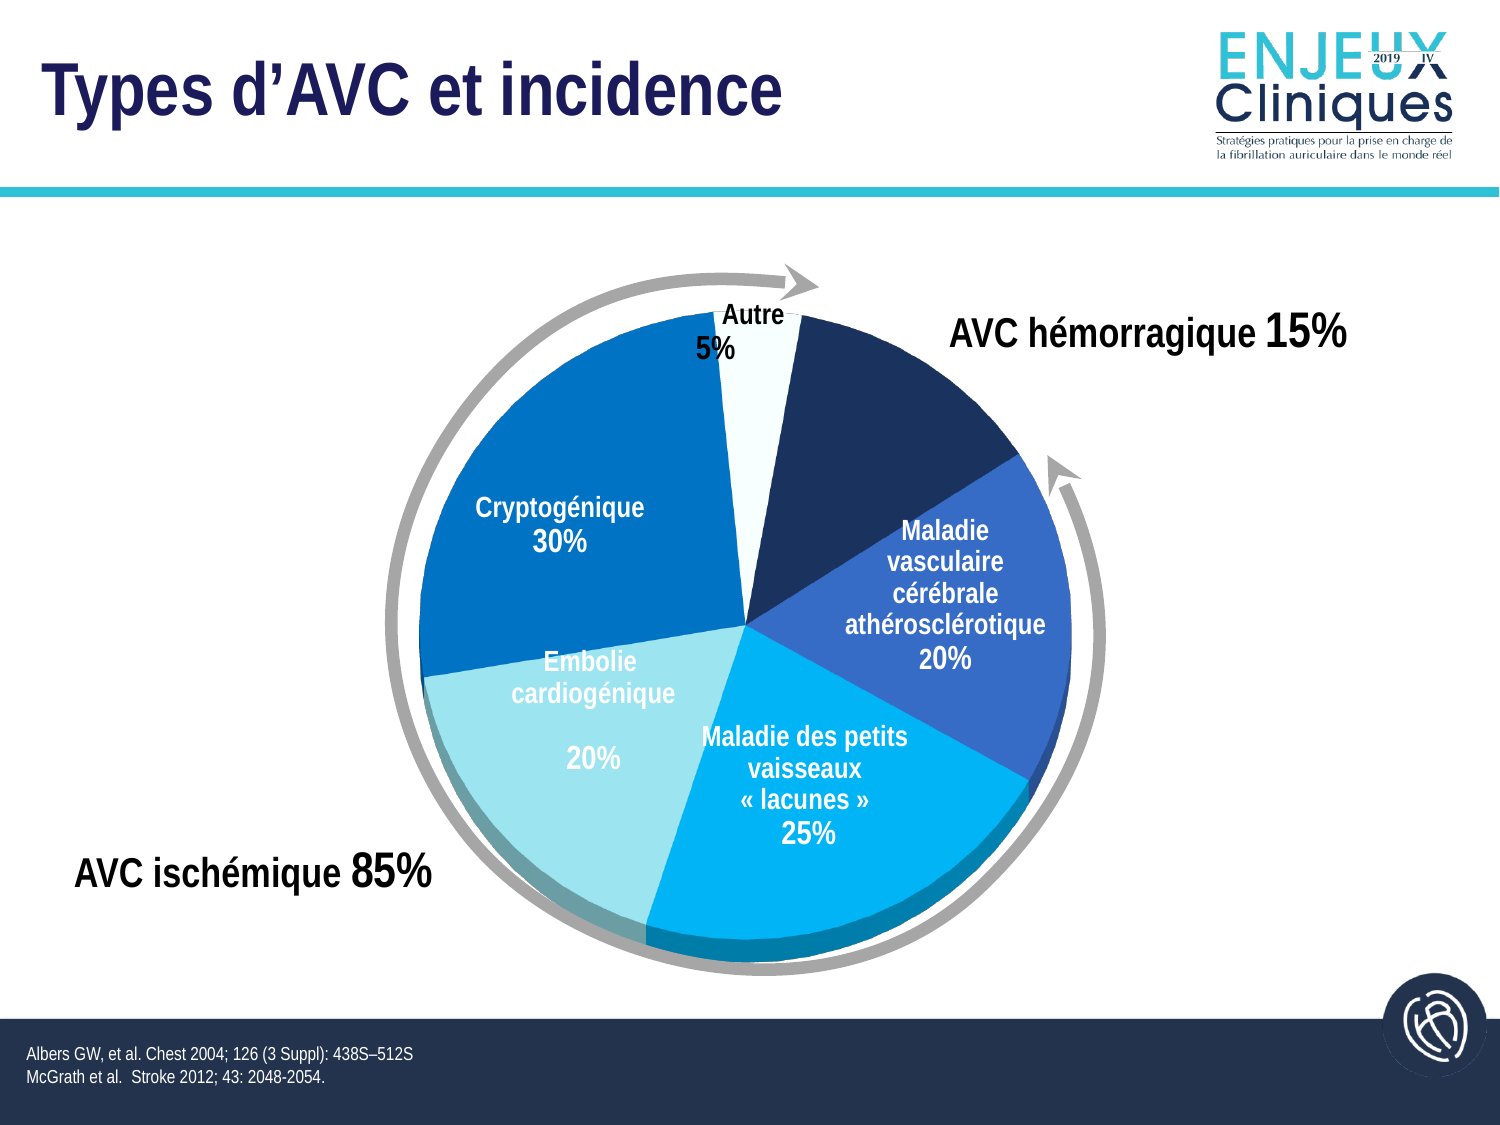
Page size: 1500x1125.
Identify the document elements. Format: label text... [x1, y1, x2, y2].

text_box Albers GW, et al. Chest 2004; 126 (3 Suppl): 438S–512S McGrath et al. Stroke 2012; 43: 2048-2054. [11, 1034, 1487, 1095]
text_box AVC hémorragique 15% [1203, 307, 1499, 348]
picture [1209, 25, 1456, 166]
text_box Types d’AVC et incidence [26, 32, 1101, 138]
chart [284, 284, 1199, 1026]
text_box [0, 1018, 1500, 1125]
text_box [687, 279, 795, 283]
text_box AVC ischémique 85% [67, 847, 279, 887]
picture [1374, 965, 1493, 1084]
